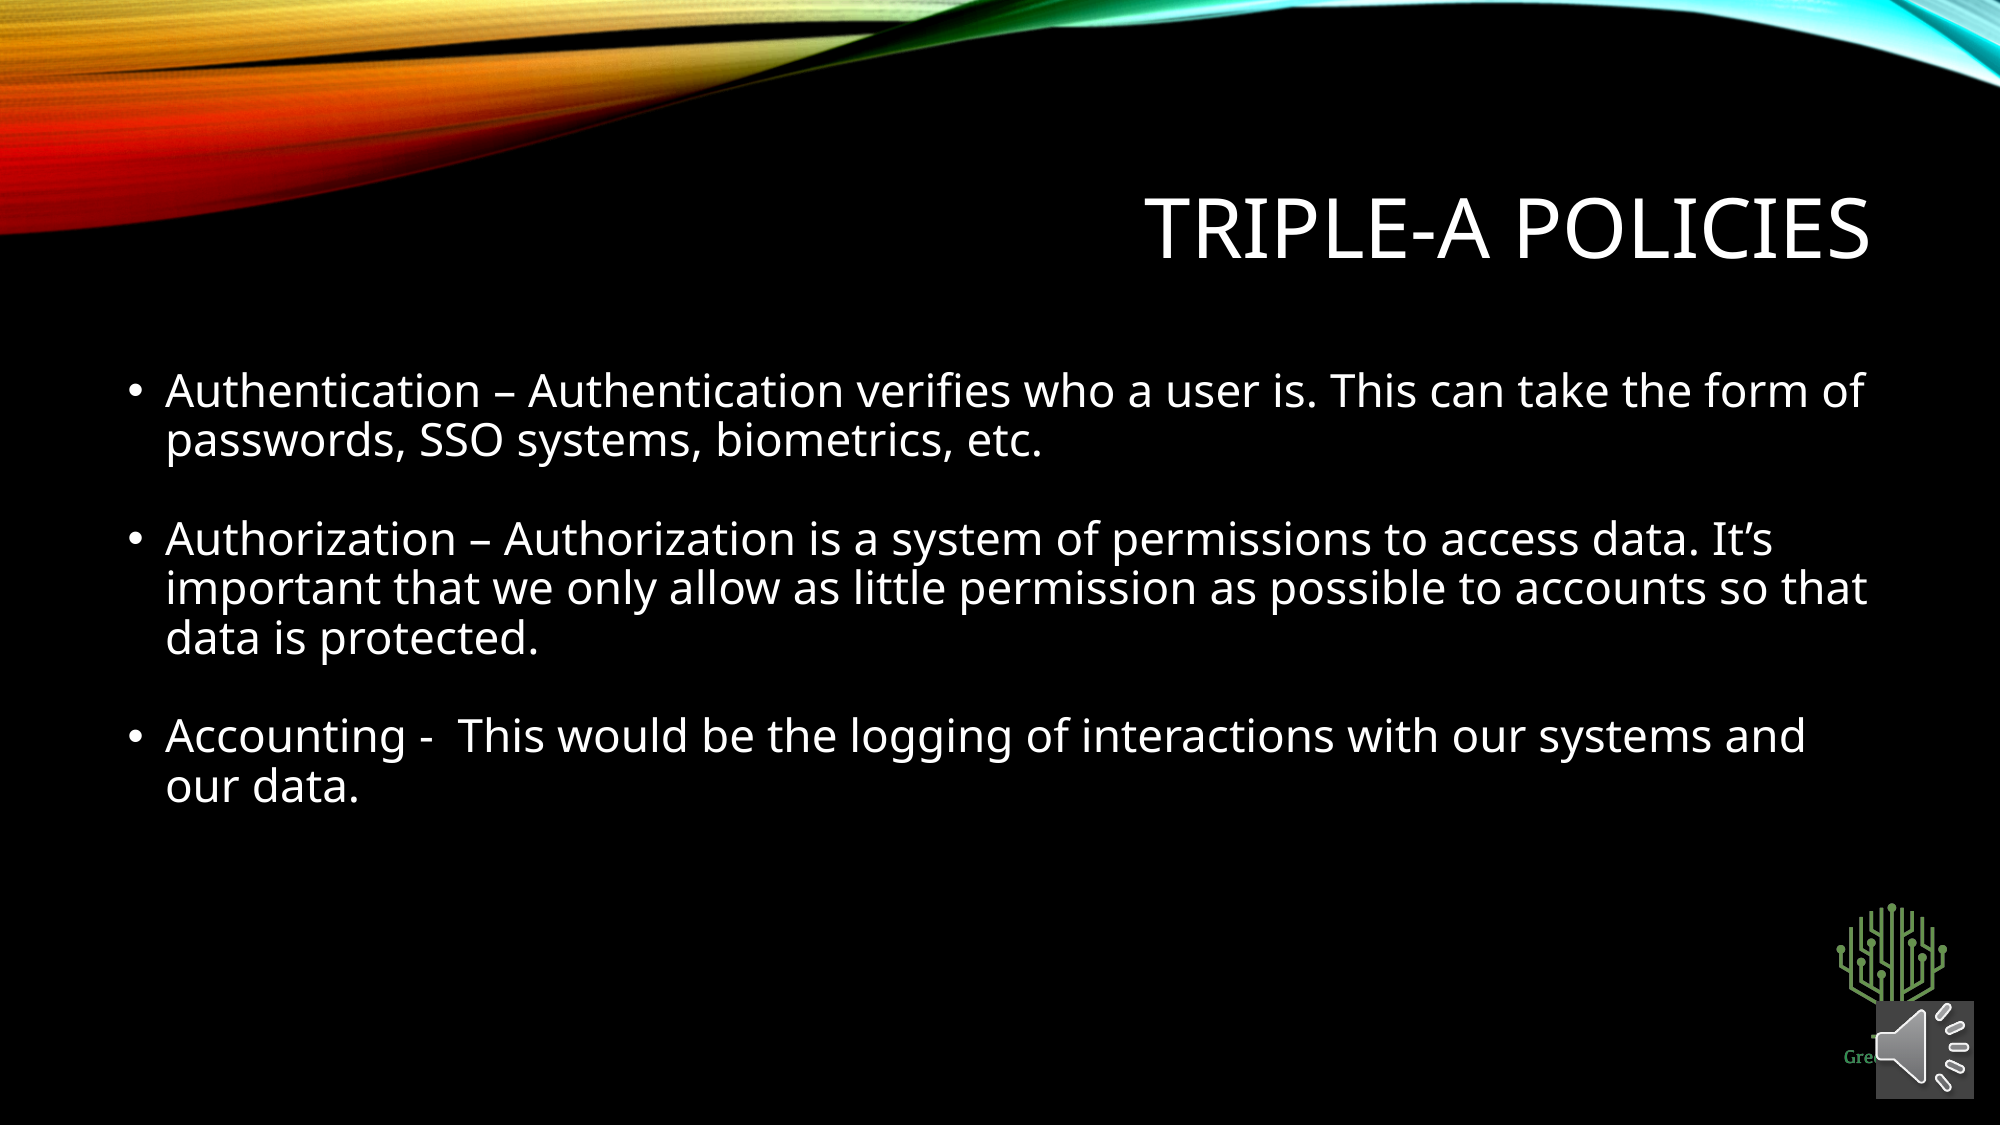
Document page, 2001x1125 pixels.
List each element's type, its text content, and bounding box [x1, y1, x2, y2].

list Authentication – Authentication verifies who a user is. This can take the form of passwords, SSO systems, biometrics, etc. Authorization – Authorization is a system of permissions to access data. It’s important that we only allow as little permission as possible to accounts so that data is protected. Accounting - This would be the logging of interactions with our systems and our data. [112, 360, 1888, 1021]
picture [1817, 892, 1976, 1101]
picture [0, 0, 2000, 237]
title TRIPLE-A POLICIES [474, 125, 1888, 338]
